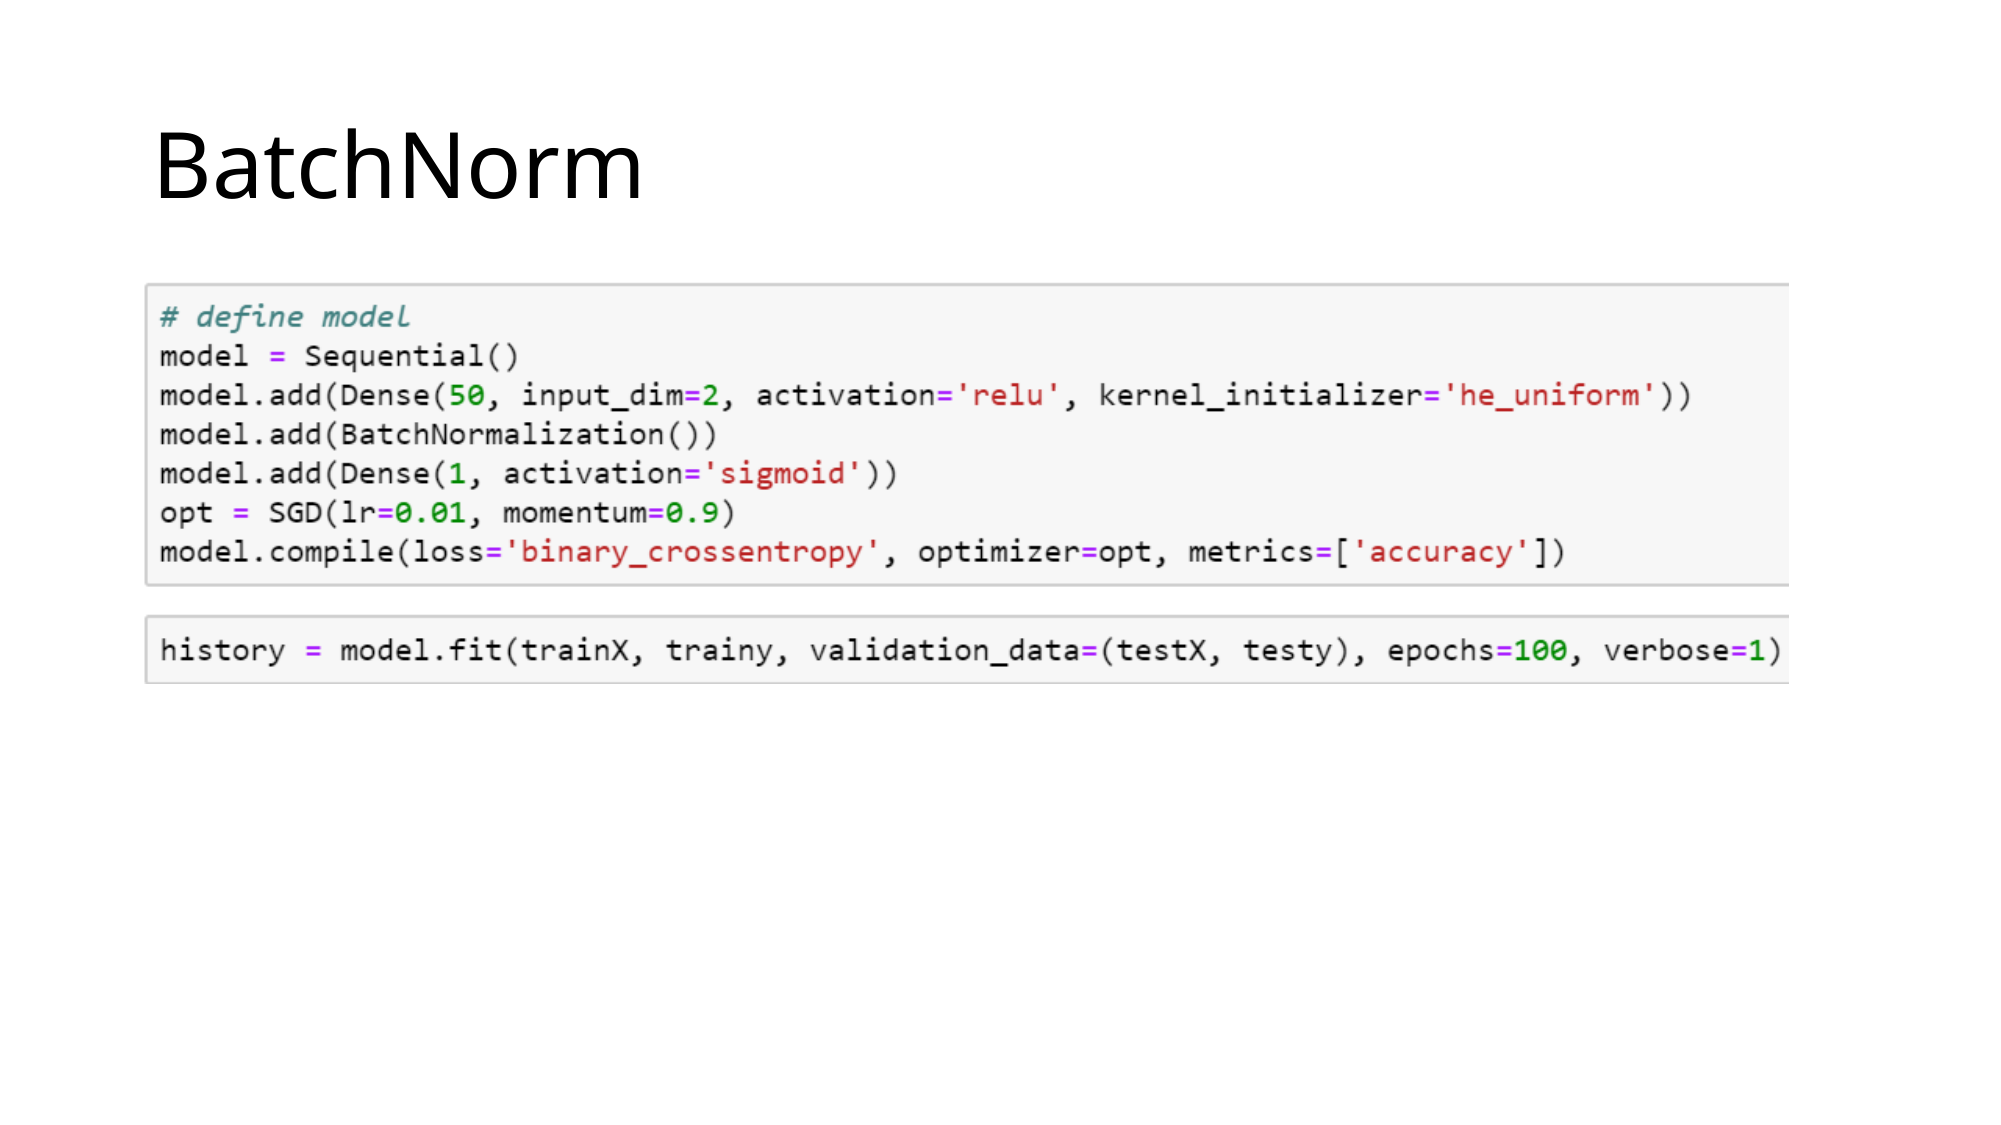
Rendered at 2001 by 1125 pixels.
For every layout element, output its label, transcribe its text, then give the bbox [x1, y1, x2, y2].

title BatchNorm [137, 59, 1863, 278]
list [137, 277, 1789, 684]
